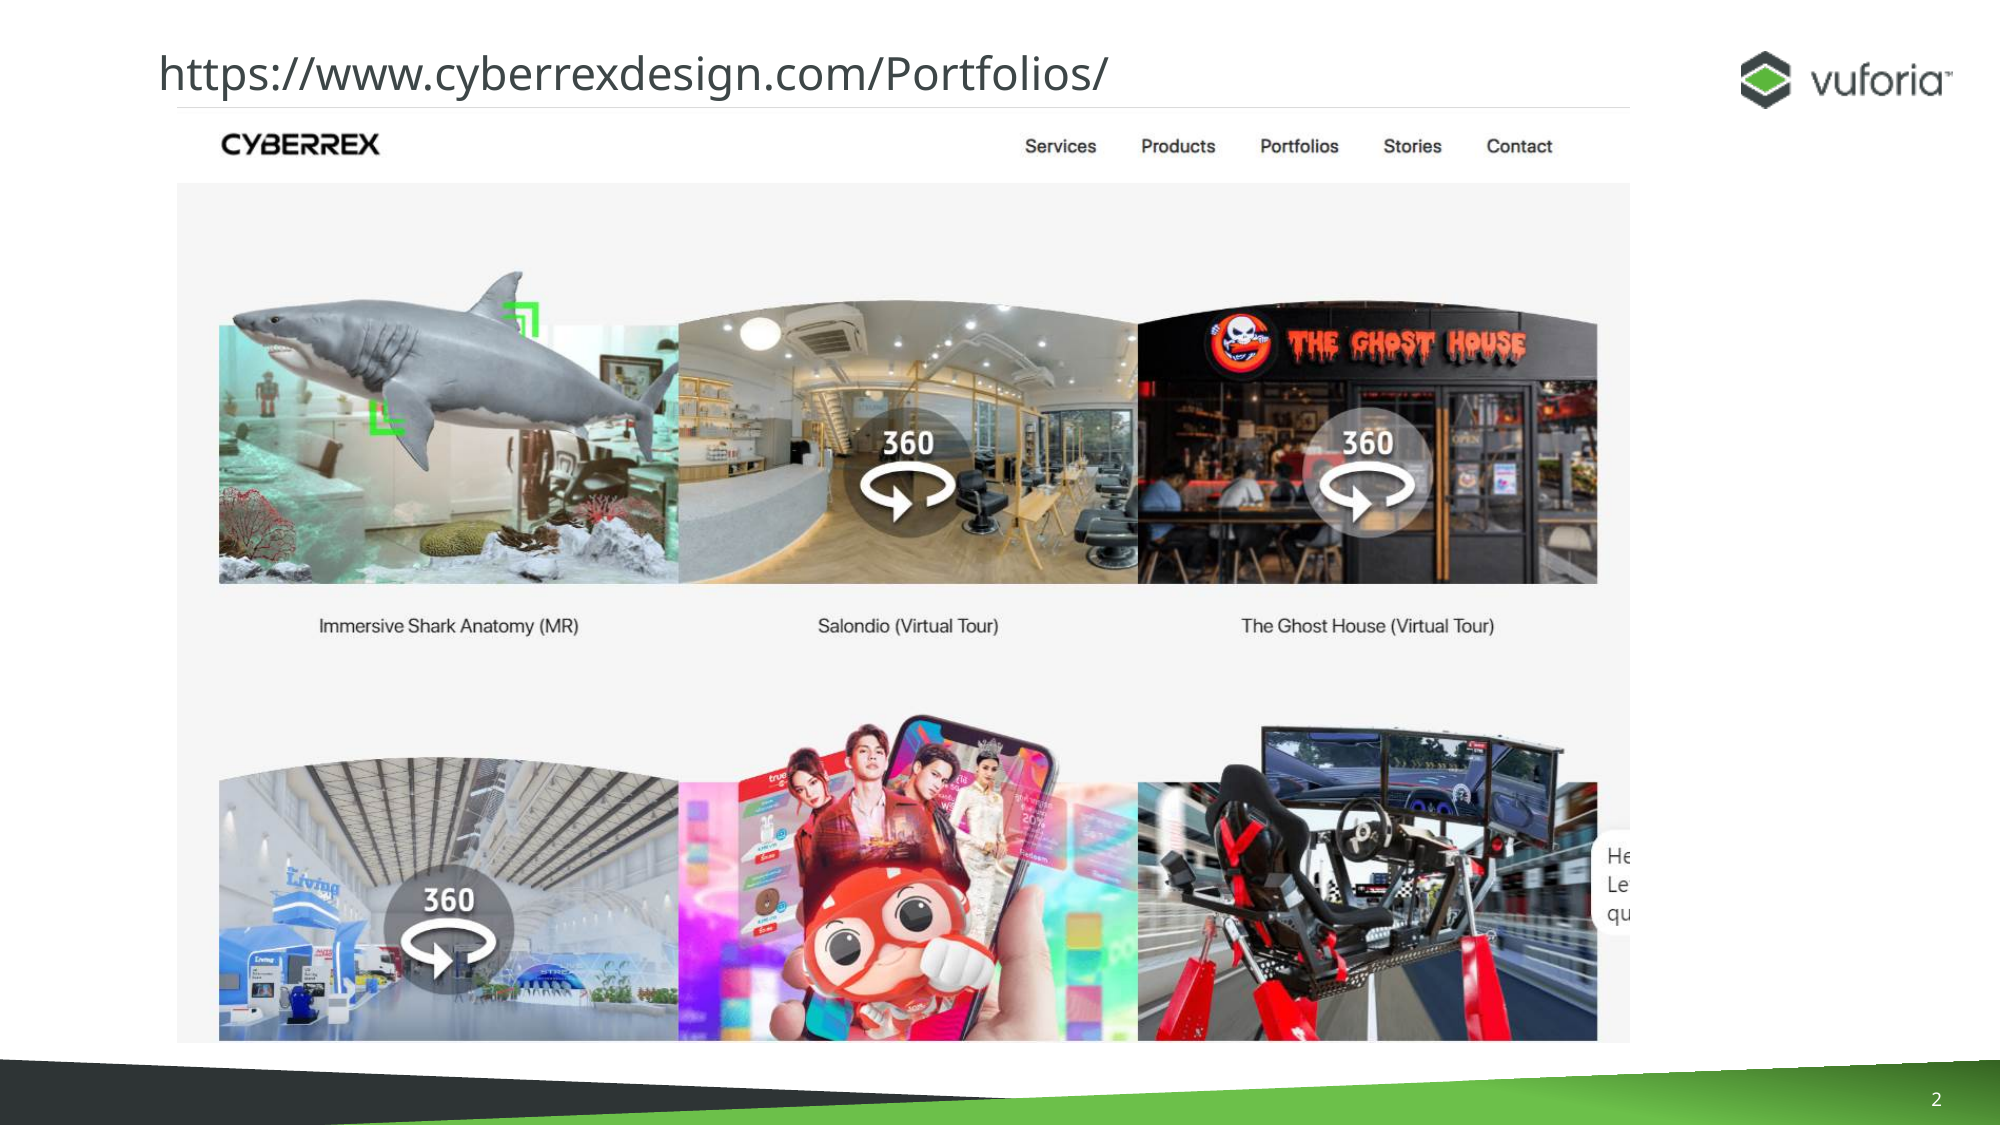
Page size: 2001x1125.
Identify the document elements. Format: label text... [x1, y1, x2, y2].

picture [176, 107, 1630, 1043]
picture [1741, 51, 1953, 109]
text_box https://www.cyberrexdesign.com/Portfolios/ [143, 37, 1125, 107]
